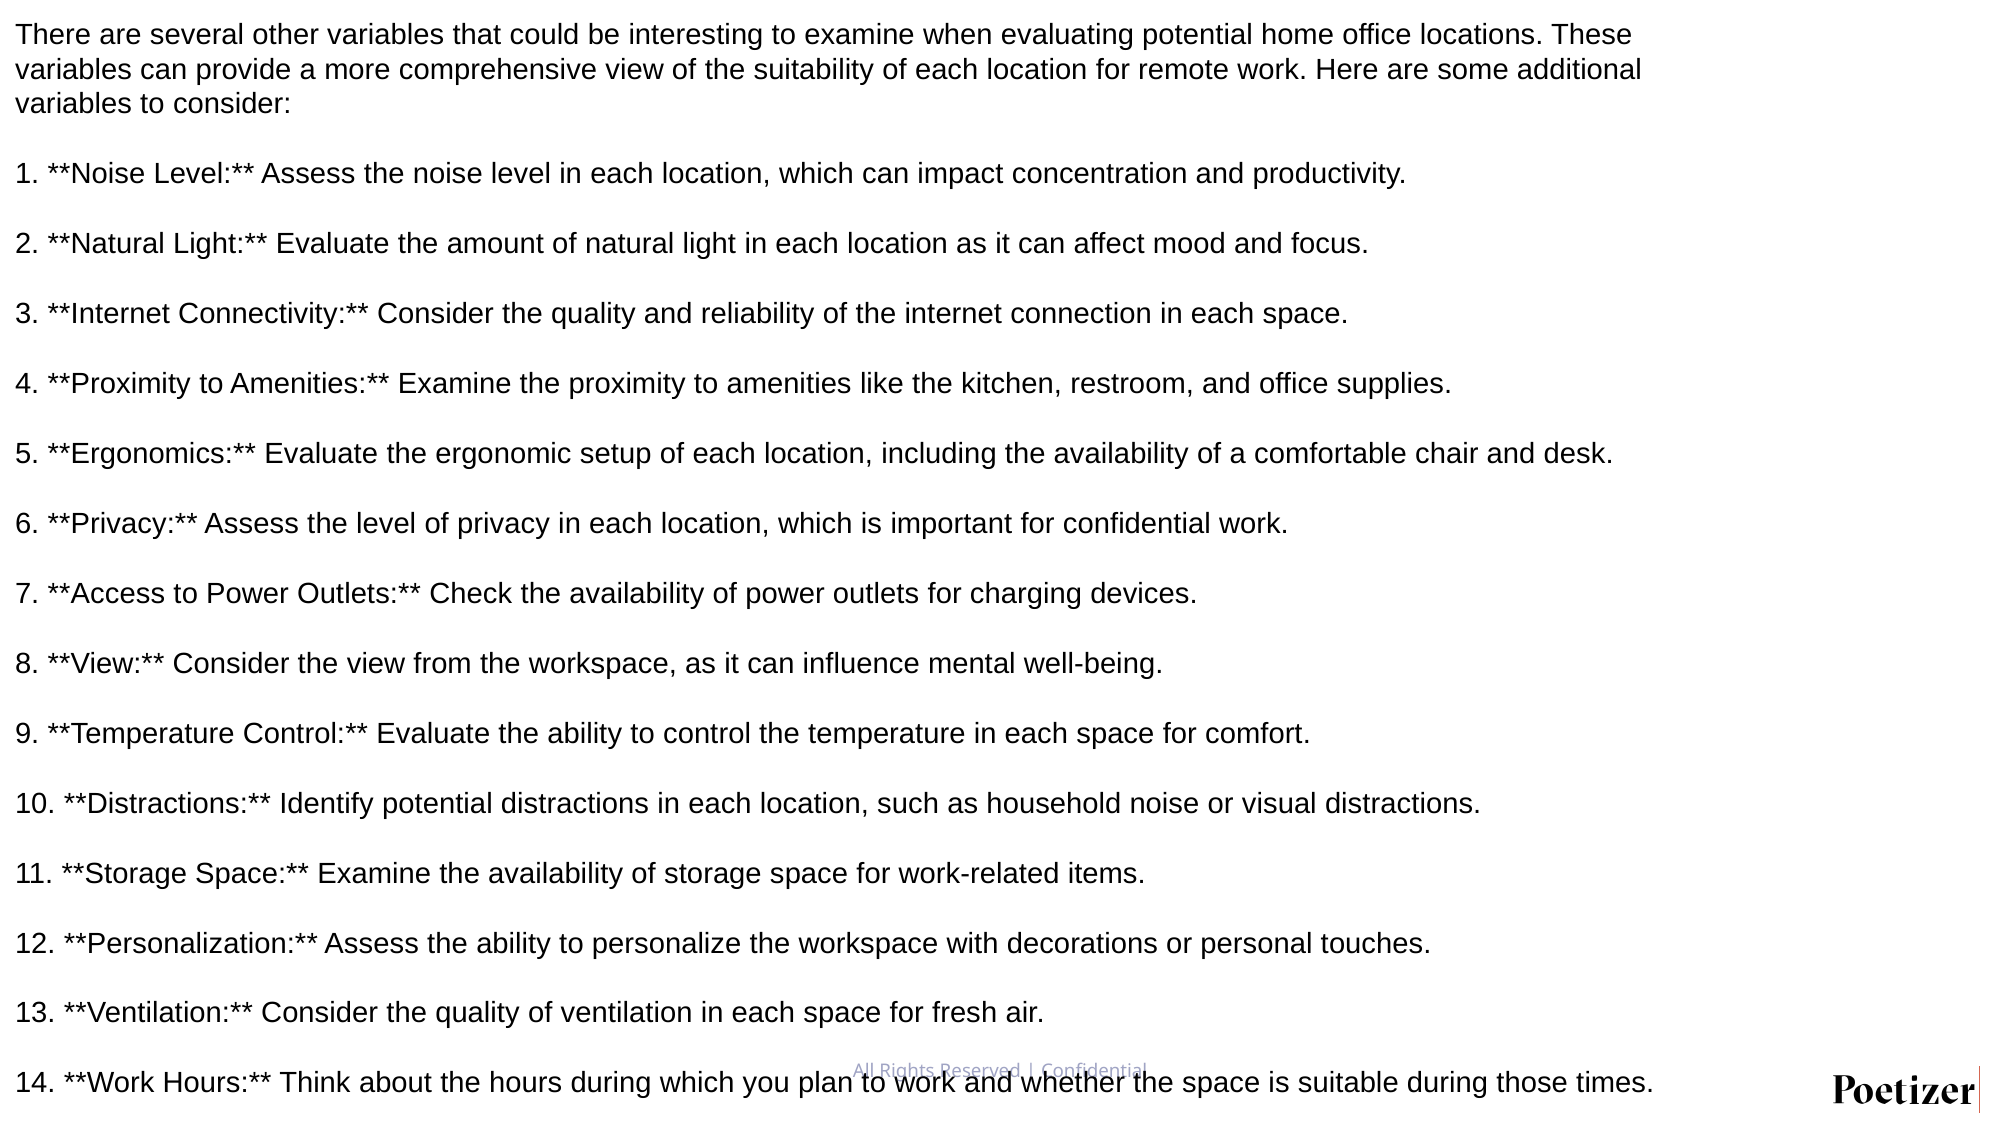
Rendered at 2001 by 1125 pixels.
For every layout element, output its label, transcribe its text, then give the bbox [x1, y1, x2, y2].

text_box There are several other variables that could be interesting to examine when evaluating potential home office locations. These variables can provide a more comprehensive view of the suitability of each location for remote work. Here are some additional variables to consider: 1. **Noise Level:** Assess the noise level in each location, which can impact concentration and productivity. 2. **Natural Light:** Evaluate the amount of natural light in each location as it can affect mood and focus. 3. **Internet Connectivity:** Consider the quality and reliability of the internet connection in each space. 4. **Proximity to Amenities:** Examine the proximity to amenities like the kitchen, restroom, and office supplies. 5. **Ergonomics:** Evaluate the ergonomic setup of each location, including the availability of a comfortable chair and desk. 6. **Privacy:** Assess the level of privacy in each location, which is important for confidential work. 7. **Access to Power Outlets:** Check the availability of power outlets for charging devices. 8. **View:** Consider the view from the workspace, as it can influence mental well-being. 9. **Temperature Control:** Evaluate the ability to control the temperature in each space for comfort. 10. **Distractions:** Identify potential distractions in each location, such as household noise or visual distractions. 11. **Storage Space:** Examine the availability of storage space for work-related items. 12. **Personalization:** Assess the ability to personalize the workspace with decorations or personal touches. 13. **Ventilation:** Consider the quality of ventilation in each space for fresh air. 14. **Work Hours:** Think about the hours during which you plan to work and whether the space is suitable during those times. 15. **Acoustics:** Evaluate the acoustics of each location, including echo or sound absorption. These variables can provide a more nuanced understanding of the suitability of each location for remote work and help individuals make informed decisions about their home office setup based on their unique needs and preferences. [0, 0, 1697, 1125]
picture [1833, 1066, 1980, 1113]
